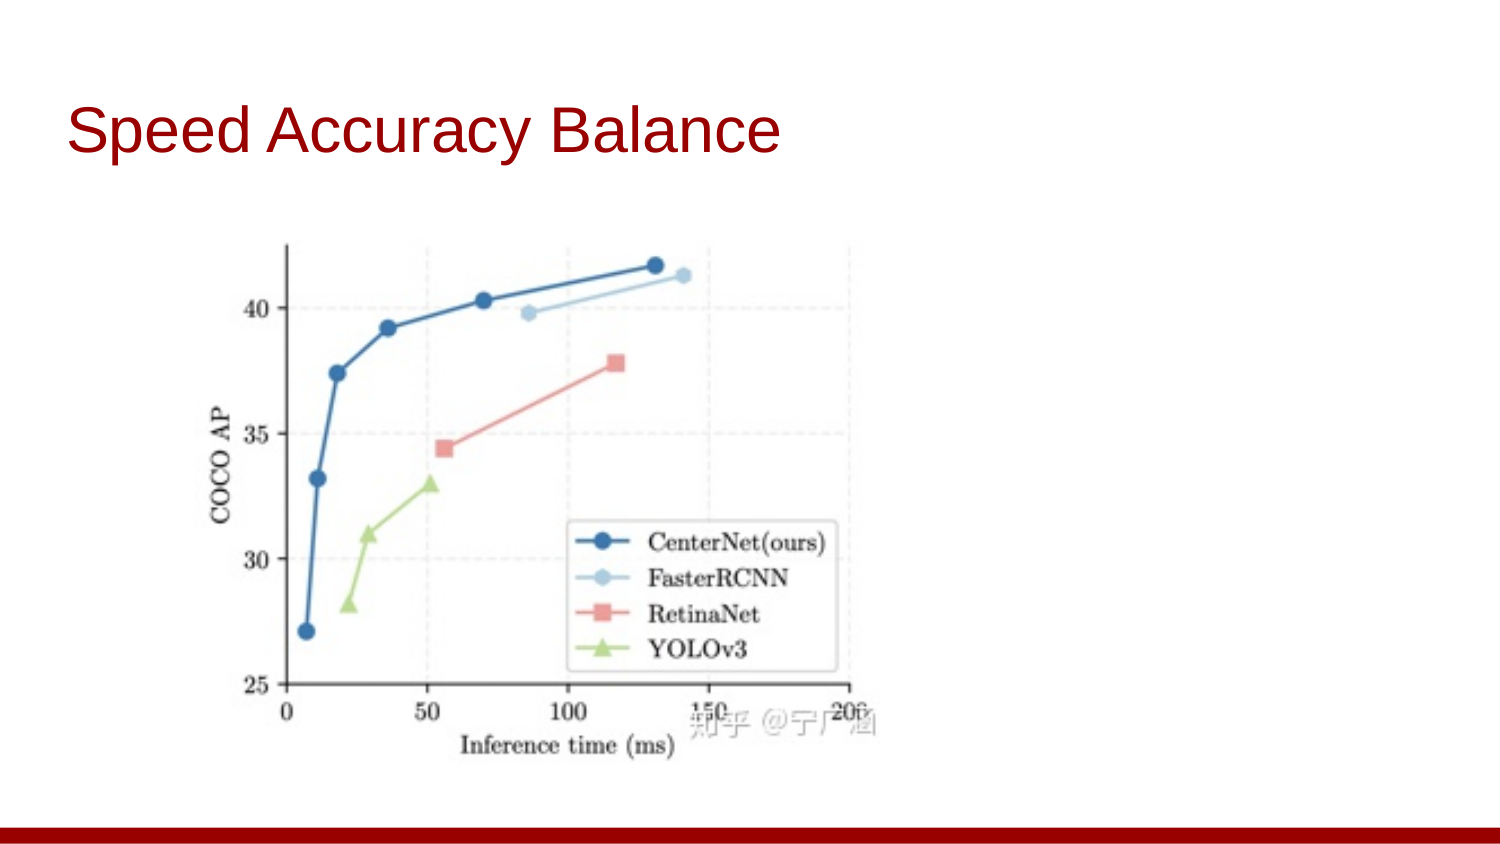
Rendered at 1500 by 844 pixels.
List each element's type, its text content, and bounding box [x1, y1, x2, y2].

picture [194, 221, 903, 768]
title Speed Accuracy Balance [51, 72, 1449, 167]
